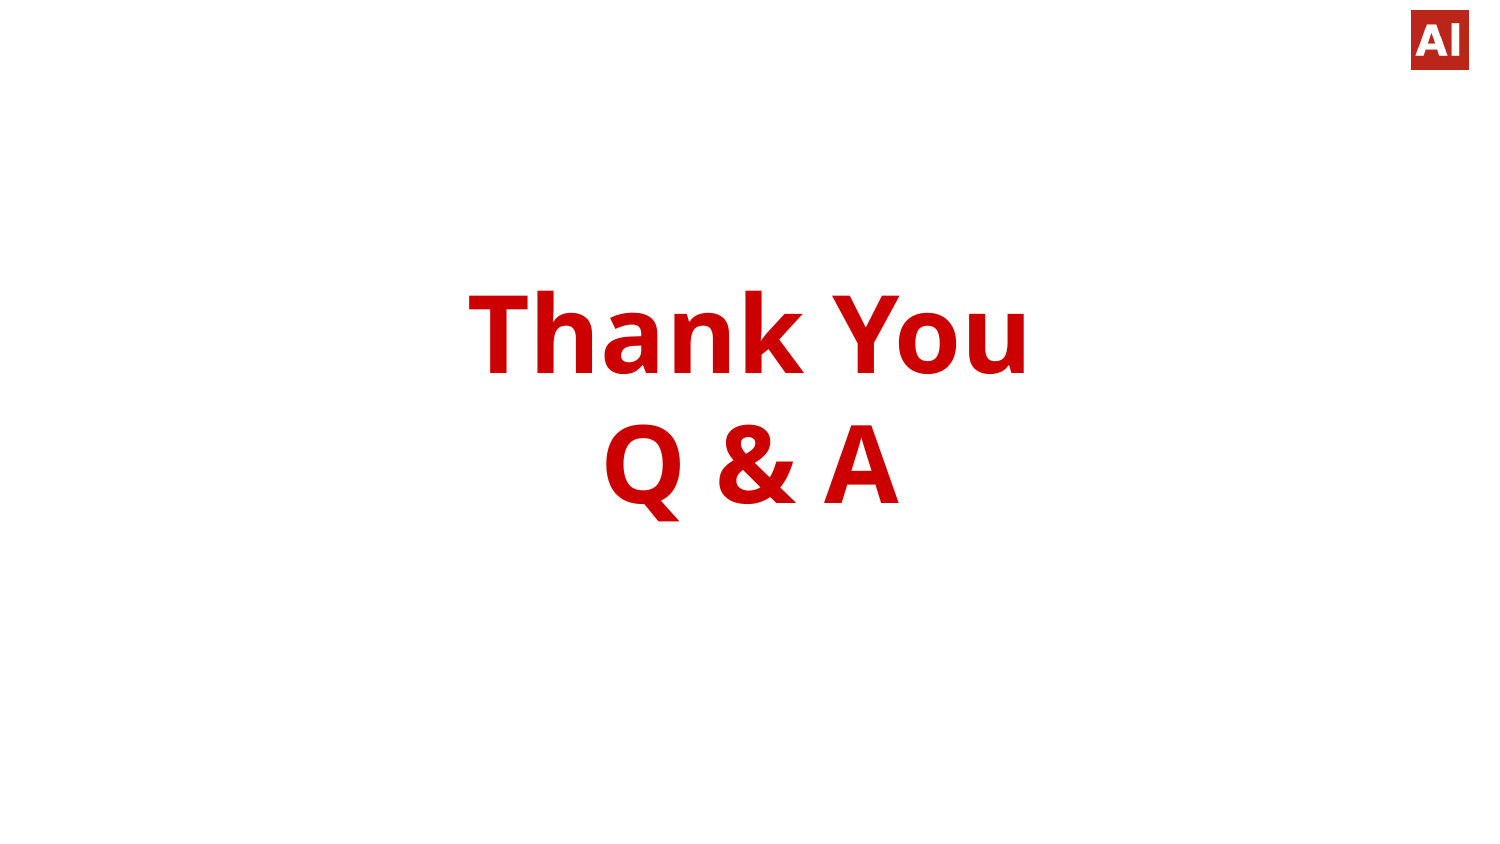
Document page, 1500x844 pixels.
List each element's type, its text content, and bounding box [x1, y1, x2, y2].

title Thank You Q & A [51, 203, 1449, 541]
picture [1411, 10, 1469, 70]
